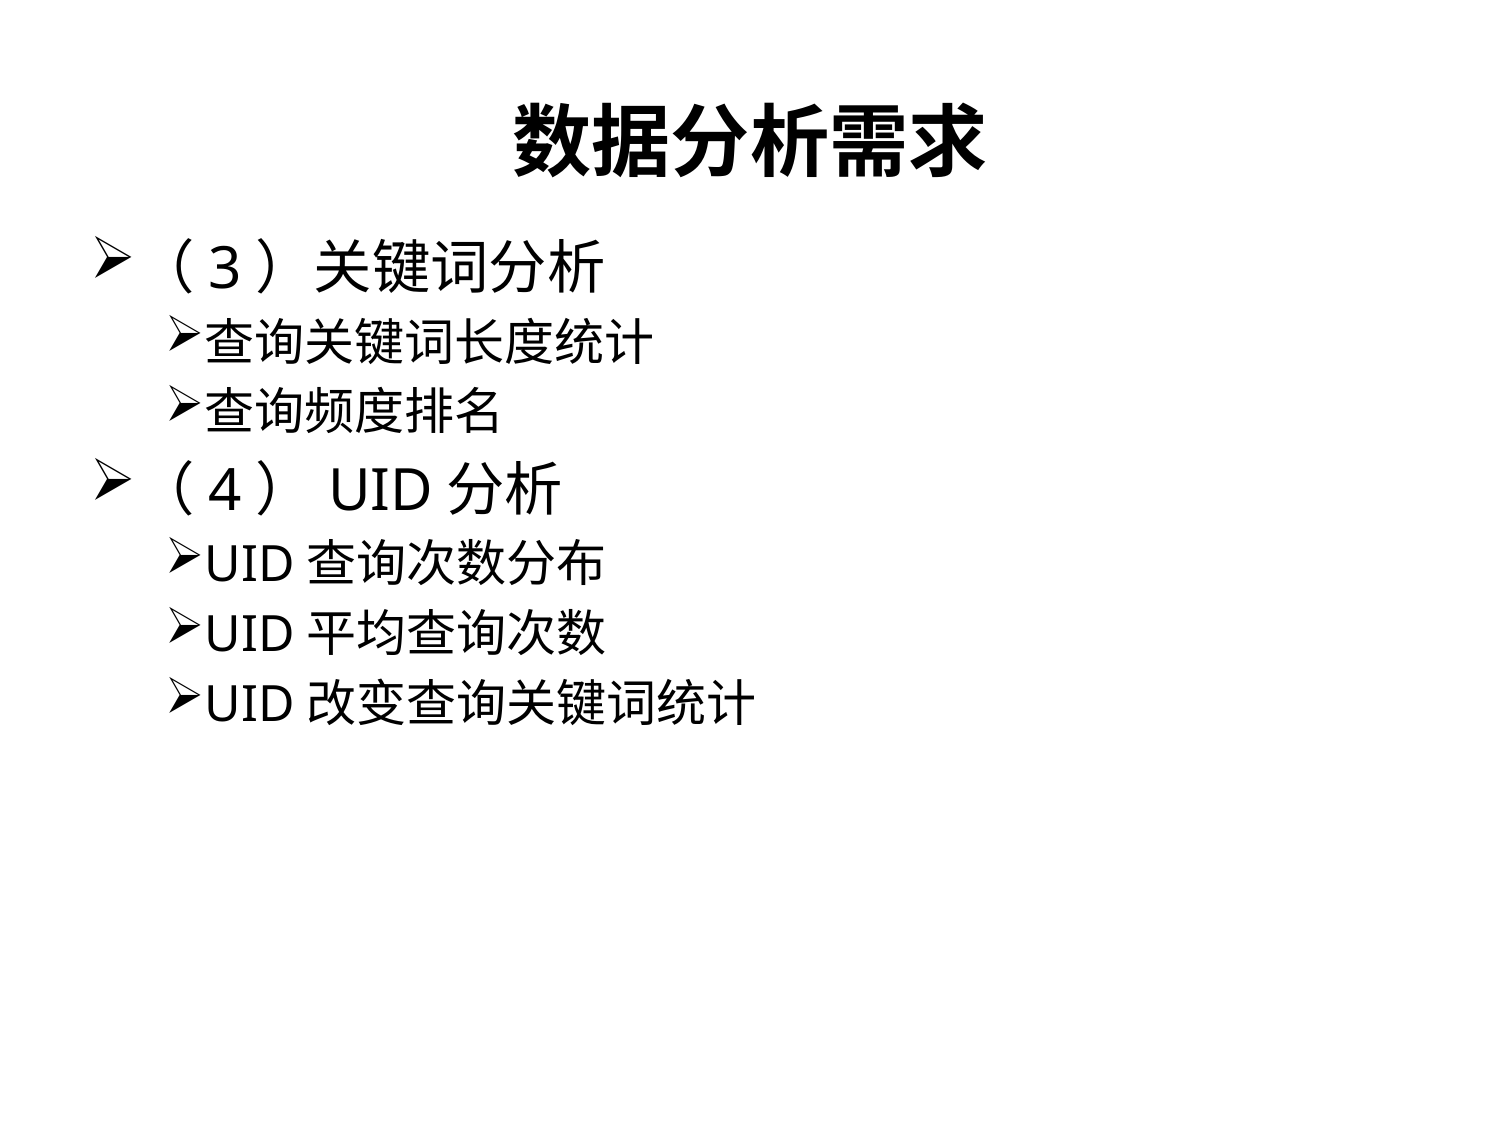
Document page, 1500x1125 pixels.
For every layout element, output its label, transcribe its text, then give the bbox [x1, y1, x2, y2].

title 数据分析需求 [75, 45, 1425, 222]
list （3）关键词分析 查询关键词长度统计 查询频度排名 （4）UID分析 UID查询次数分布 UID平均查询次数 UID改变查询关键词统计 [75, 222, 1425, 966]
